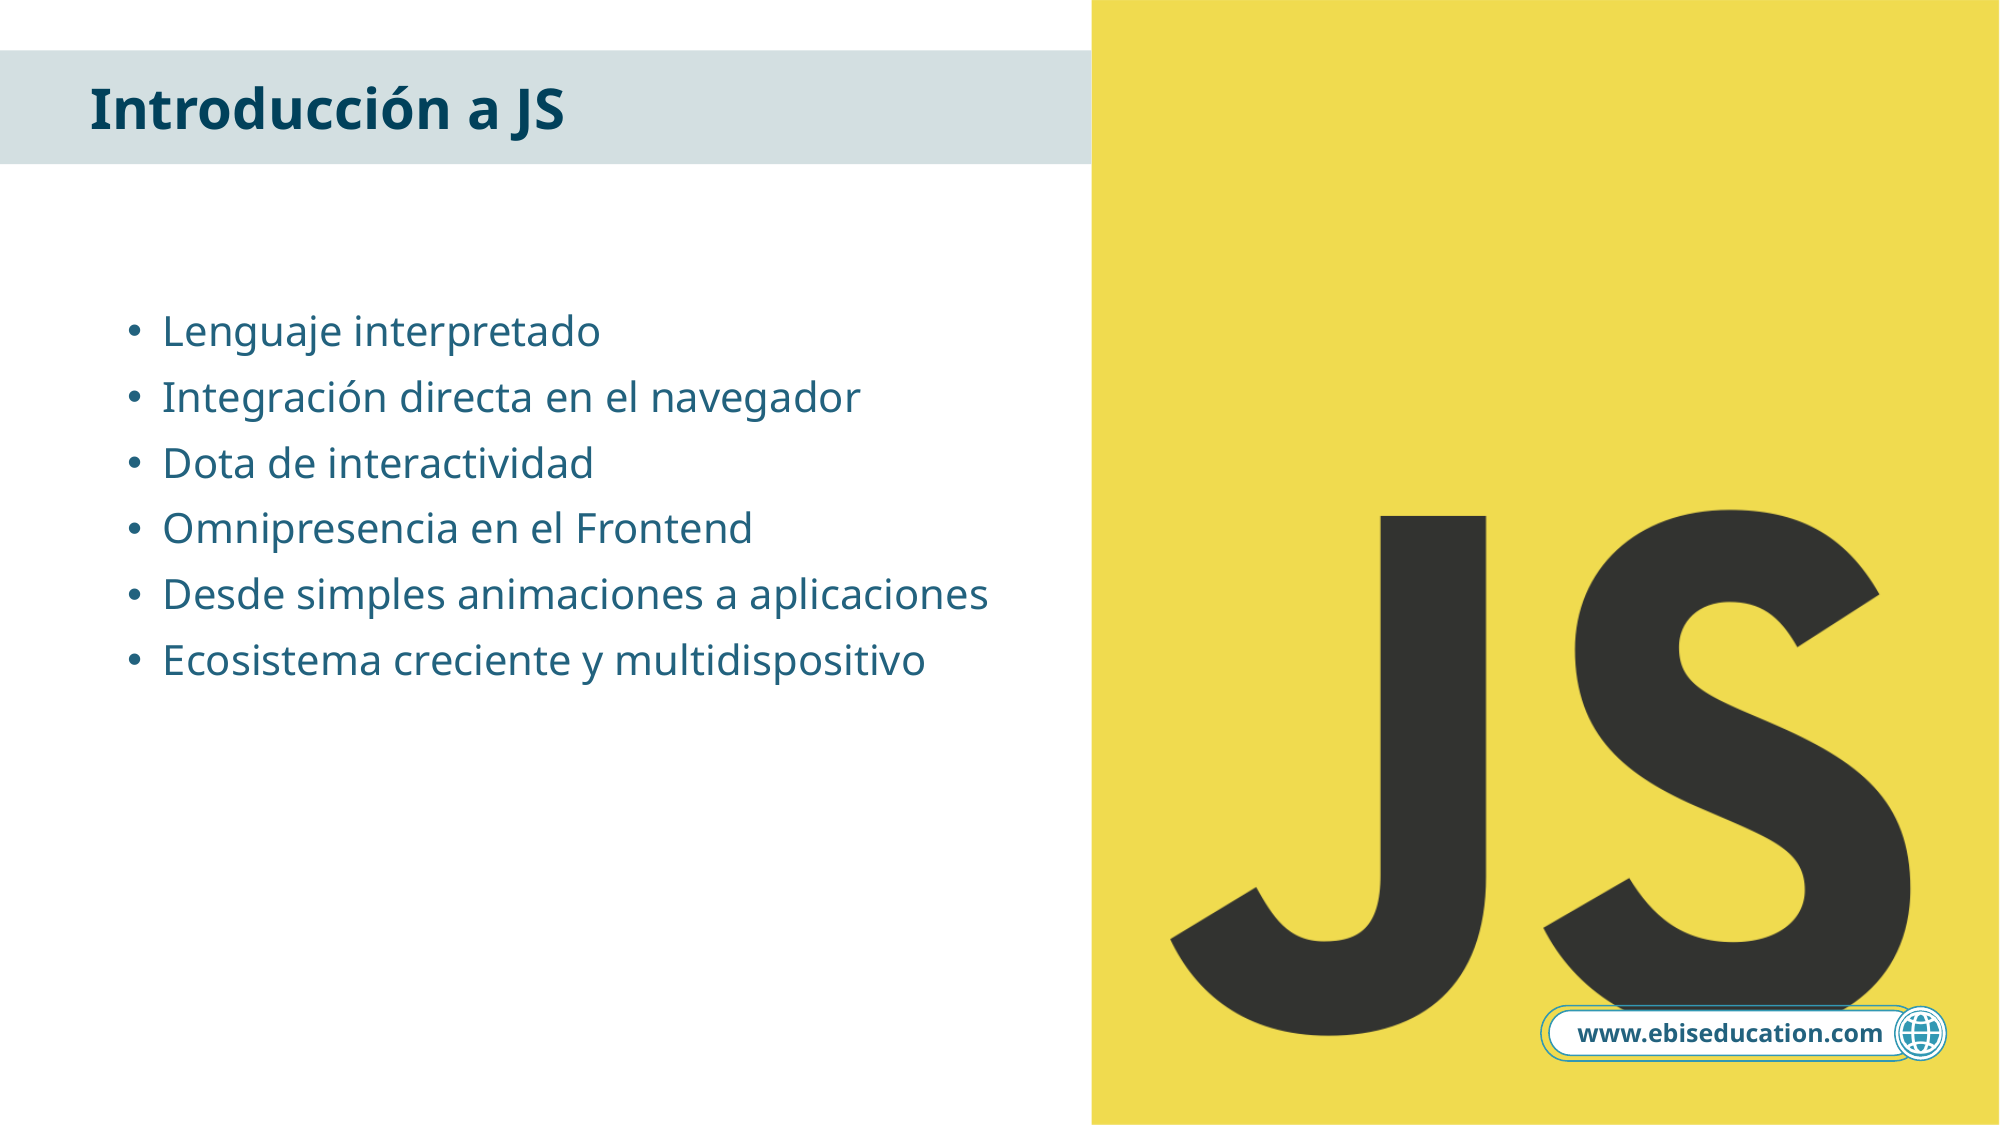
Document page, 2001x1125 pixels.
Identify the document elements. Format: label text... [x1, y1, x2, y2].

list Lenguaje interpretado Integración directa en el navegador Dota de interactividad Omnipresencia en el Frontend Desde simples animaciones a aplicaciones Ecosistema creciente y multidispositivo , [110, 232, 1054, 947]
text_box Introducción a JS [0, 50, 1086, 165]
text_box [1540, 1005, 1947, 1062]
picture [1091, 0, 2000, 1125]
